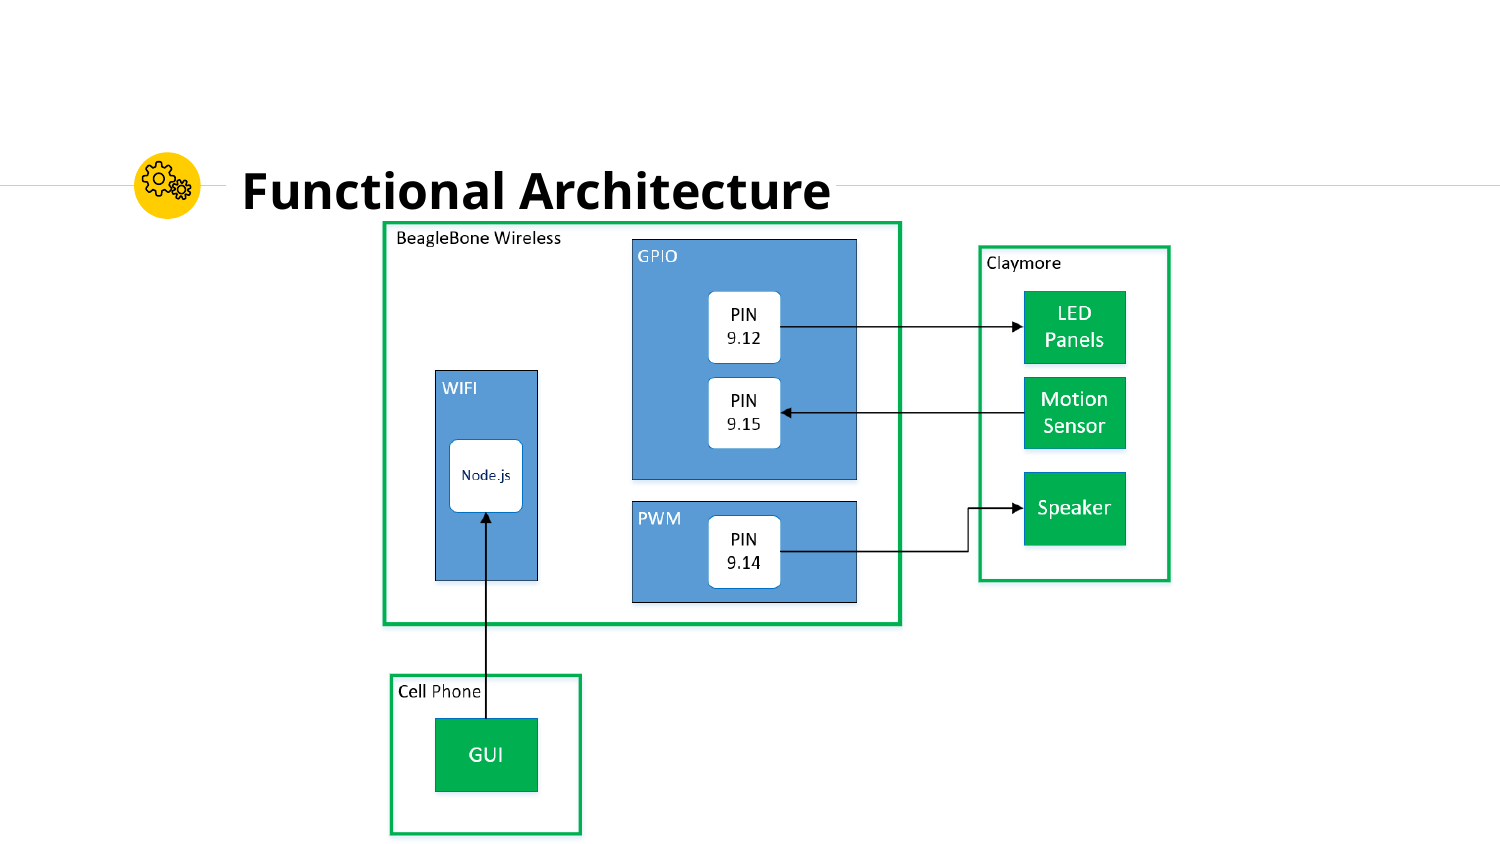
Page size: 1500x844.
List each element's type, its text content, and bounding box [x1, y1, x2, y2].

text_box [142, 161, 191, 200]
title Functional Architecture [226, 153, 863, 226]
picture [377, 215, 1173, 844]
